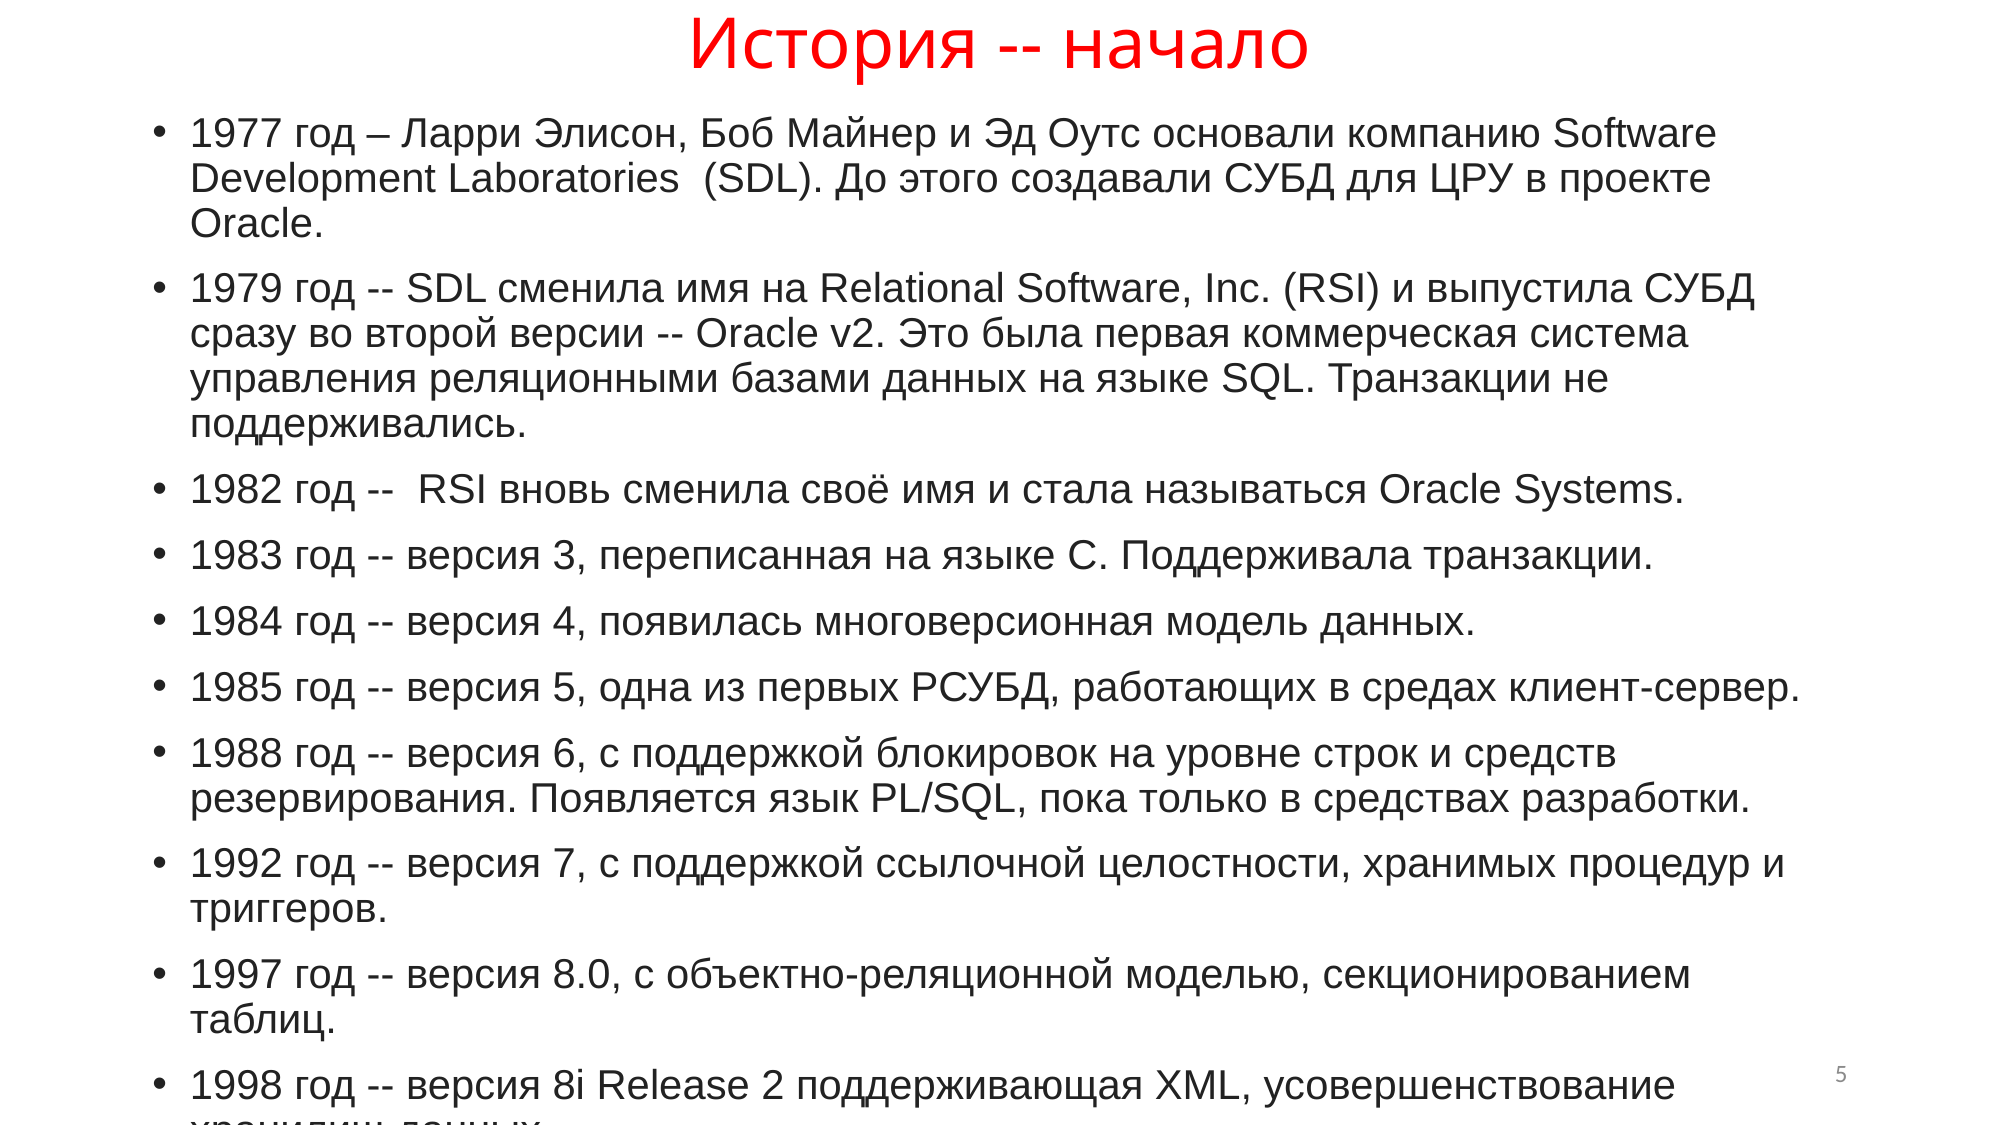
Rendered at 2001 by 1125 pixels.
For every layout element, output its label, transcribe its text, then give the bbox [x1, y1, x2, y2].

slide_number 5 [1412, 1042, 1863, 1103]
list 1977 год – Ларри Элисон, Боб Майнер и Эд Оутс основали компанию Software Development Laboratories (SDL). До этого создавали СУБД для ЦРУ в проекте Oracle. 1979 год -- SDL сменила имя на Relational Software, Inc. (RSI) и выпустила СУБД сразу во второй версии -- Oracle v2. Это была первая коммерческая система управления реляционными базами данных на языке SQL. Транзакции не поддерживались. 1982 год -- RSI вновь сменила своё имя и стала называться Oracle Systems. 1983 год -- версия 3, переписанная на языке C. Поддерживала транзакции. 1984 год -- версия 4, появилась многоверсионная модель данных. 1985 год -- версия 5, одна из первых РСУБД, работающих в средах клиент-сервер. 1988 год -- версия 6, с поддержкой блокировок на уровне строк и средств резервирования. Появляется язык PL/SQL, пока только в средствах разработки. 1992 год -- версия 7, с поддержкой ссылочной целостности, хранимых процедур и триггеров. 1997 год -- версия 8.0, с объектно-реляционной моделью, секционированием таблиц. 1998 год -- версия 8i Release 2 поддерживающая XML, усовершенствование хранилищ данных. [137, 103, 1863, 1108]
title История -- начало [137, 0, 1863, 92]
